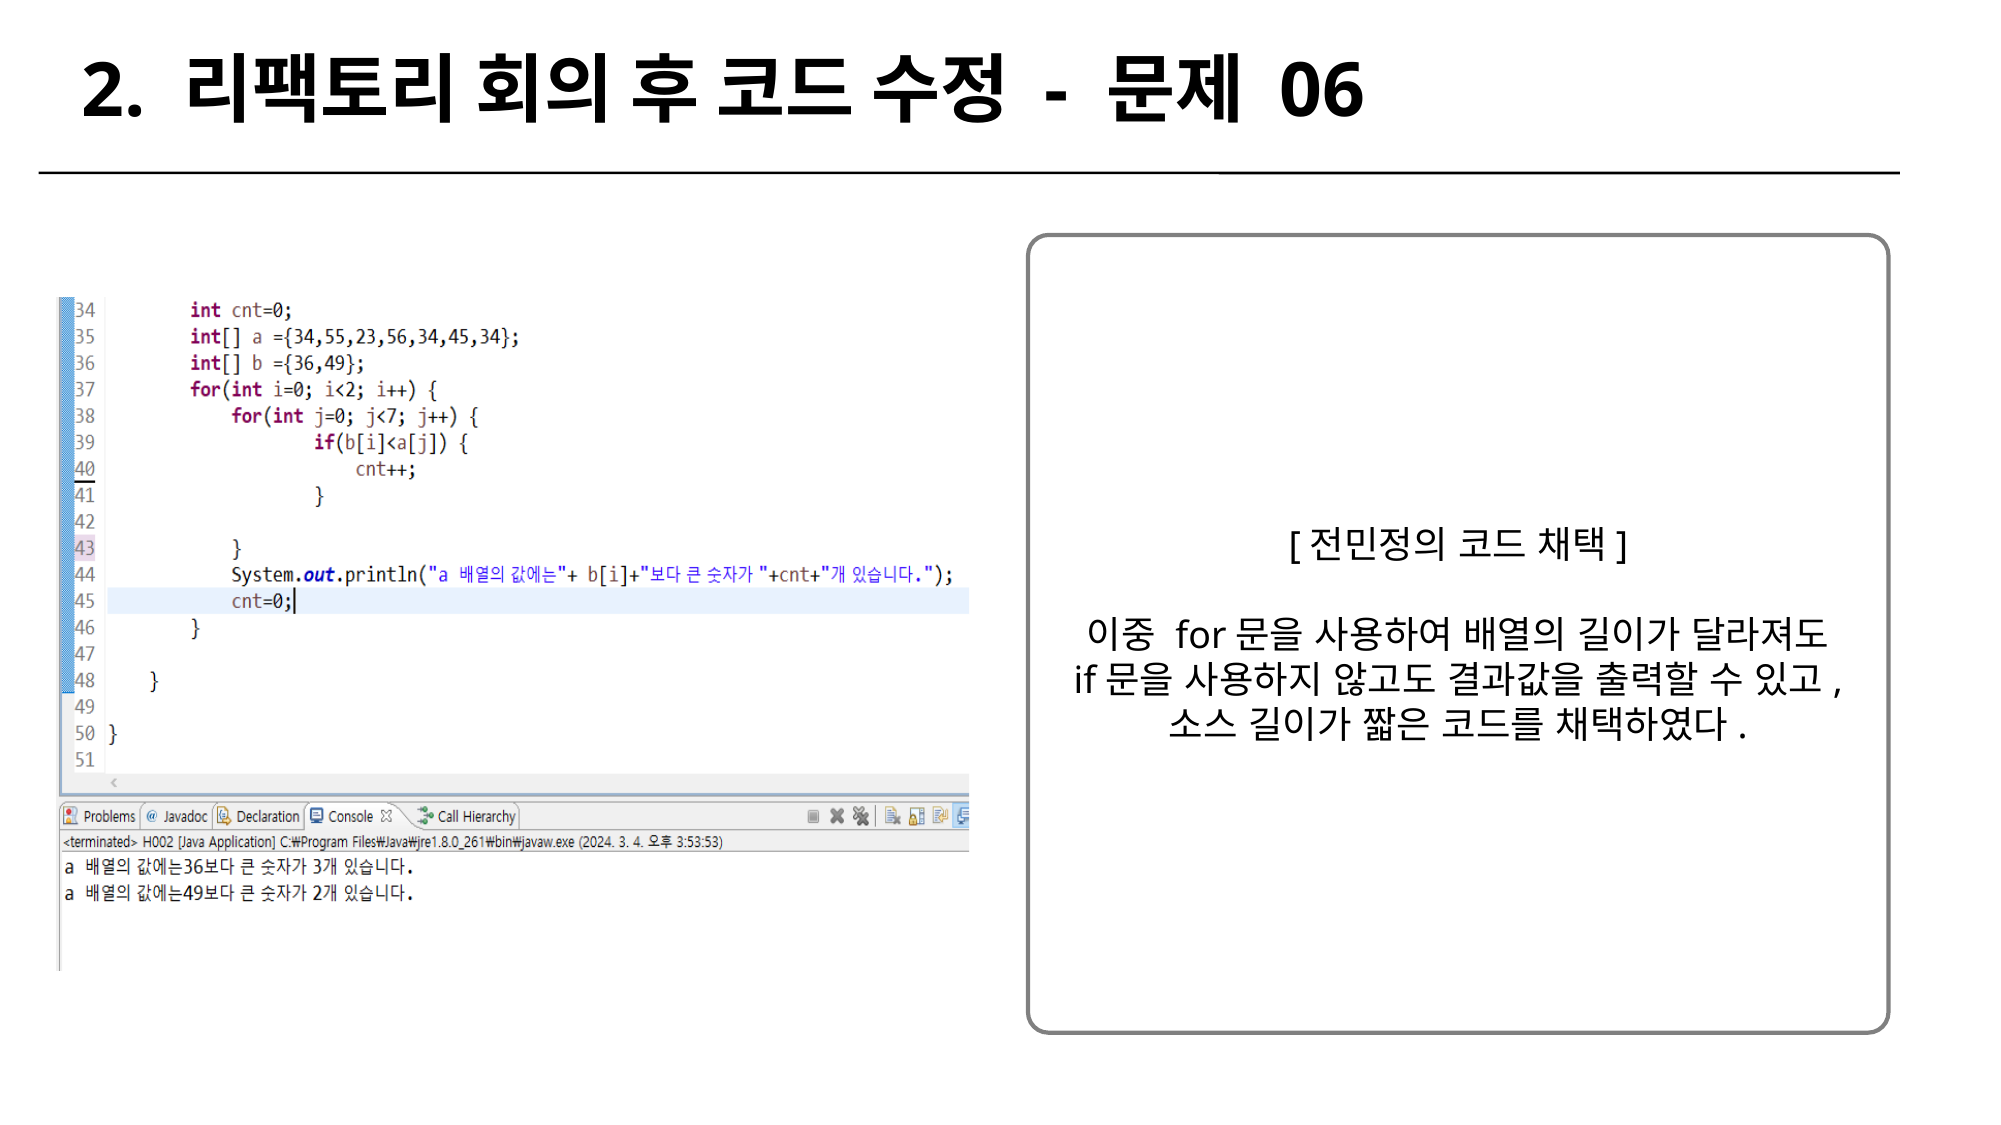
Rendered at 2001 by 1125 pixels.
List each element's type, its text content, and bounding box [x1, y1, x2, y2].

text_box 2. 리팩토리 회의 후 코드 수정 - 문제 06 [73, 34, 1374, 140]
text_box [1027, 234, 1889, 1033]
picture [55, 297, 970, 971]
